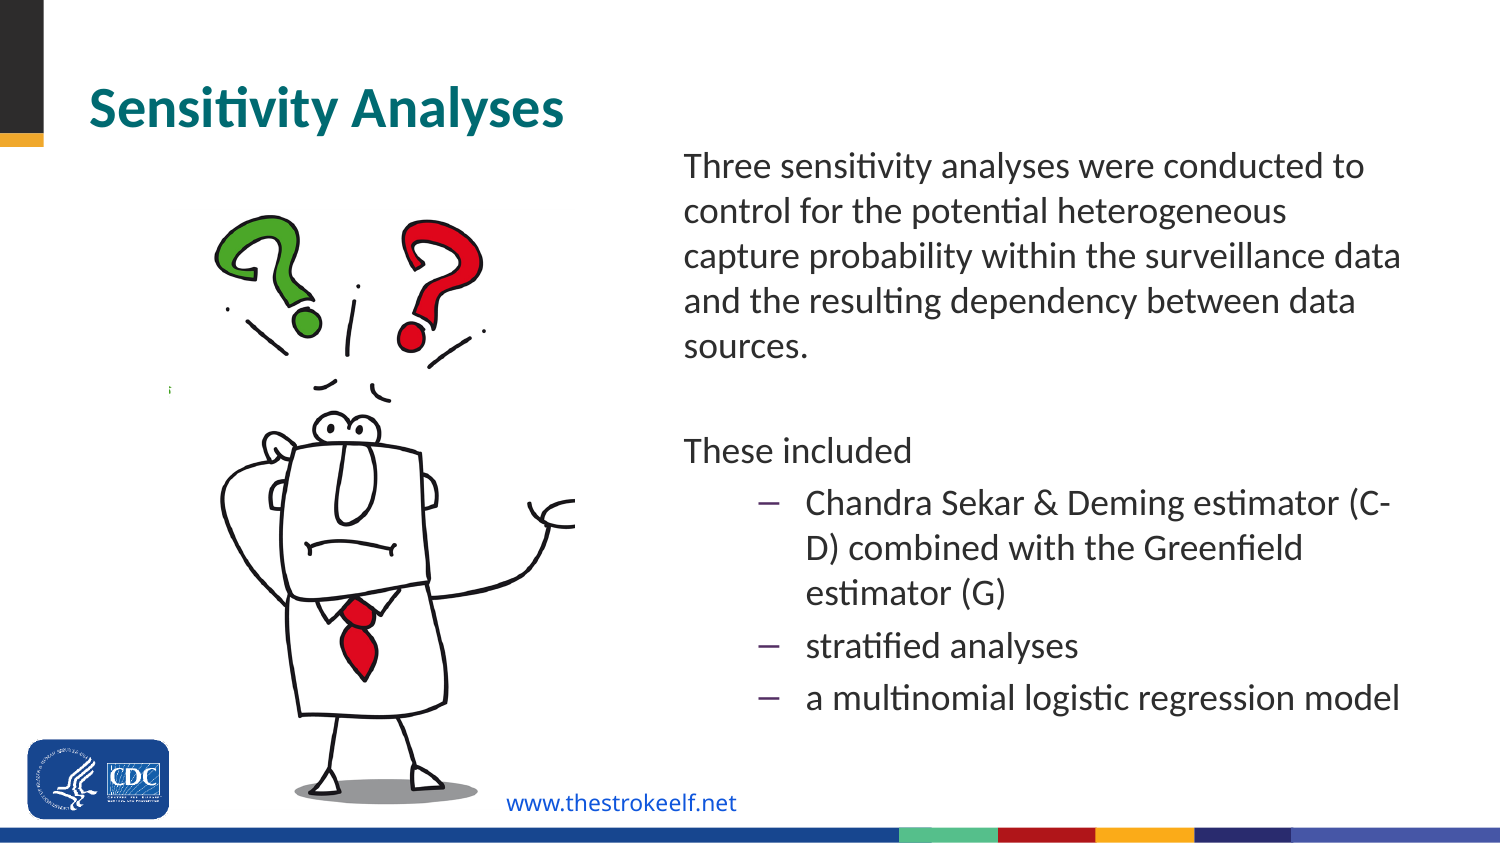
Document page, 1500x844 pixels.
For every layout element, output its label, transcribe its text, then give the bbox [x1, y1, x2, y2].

text_box www.thestrokeelf.net [491, 781, 752, 824]
picture [26, 209, 575, 820]
title Sensitivity Analyses [75, 33, 1425, 147]
list Three sensitivity analyses were conducted to control for the potential heterogeneous capture probability within the surveillance data and the resulting dependency between data sources. These included Chandra Sekar & Deming estimator (C-D) combined with the Greenfield estimator (G) stratified analyses a multinomial logistic regression model [668, 133, 1425, 682]
